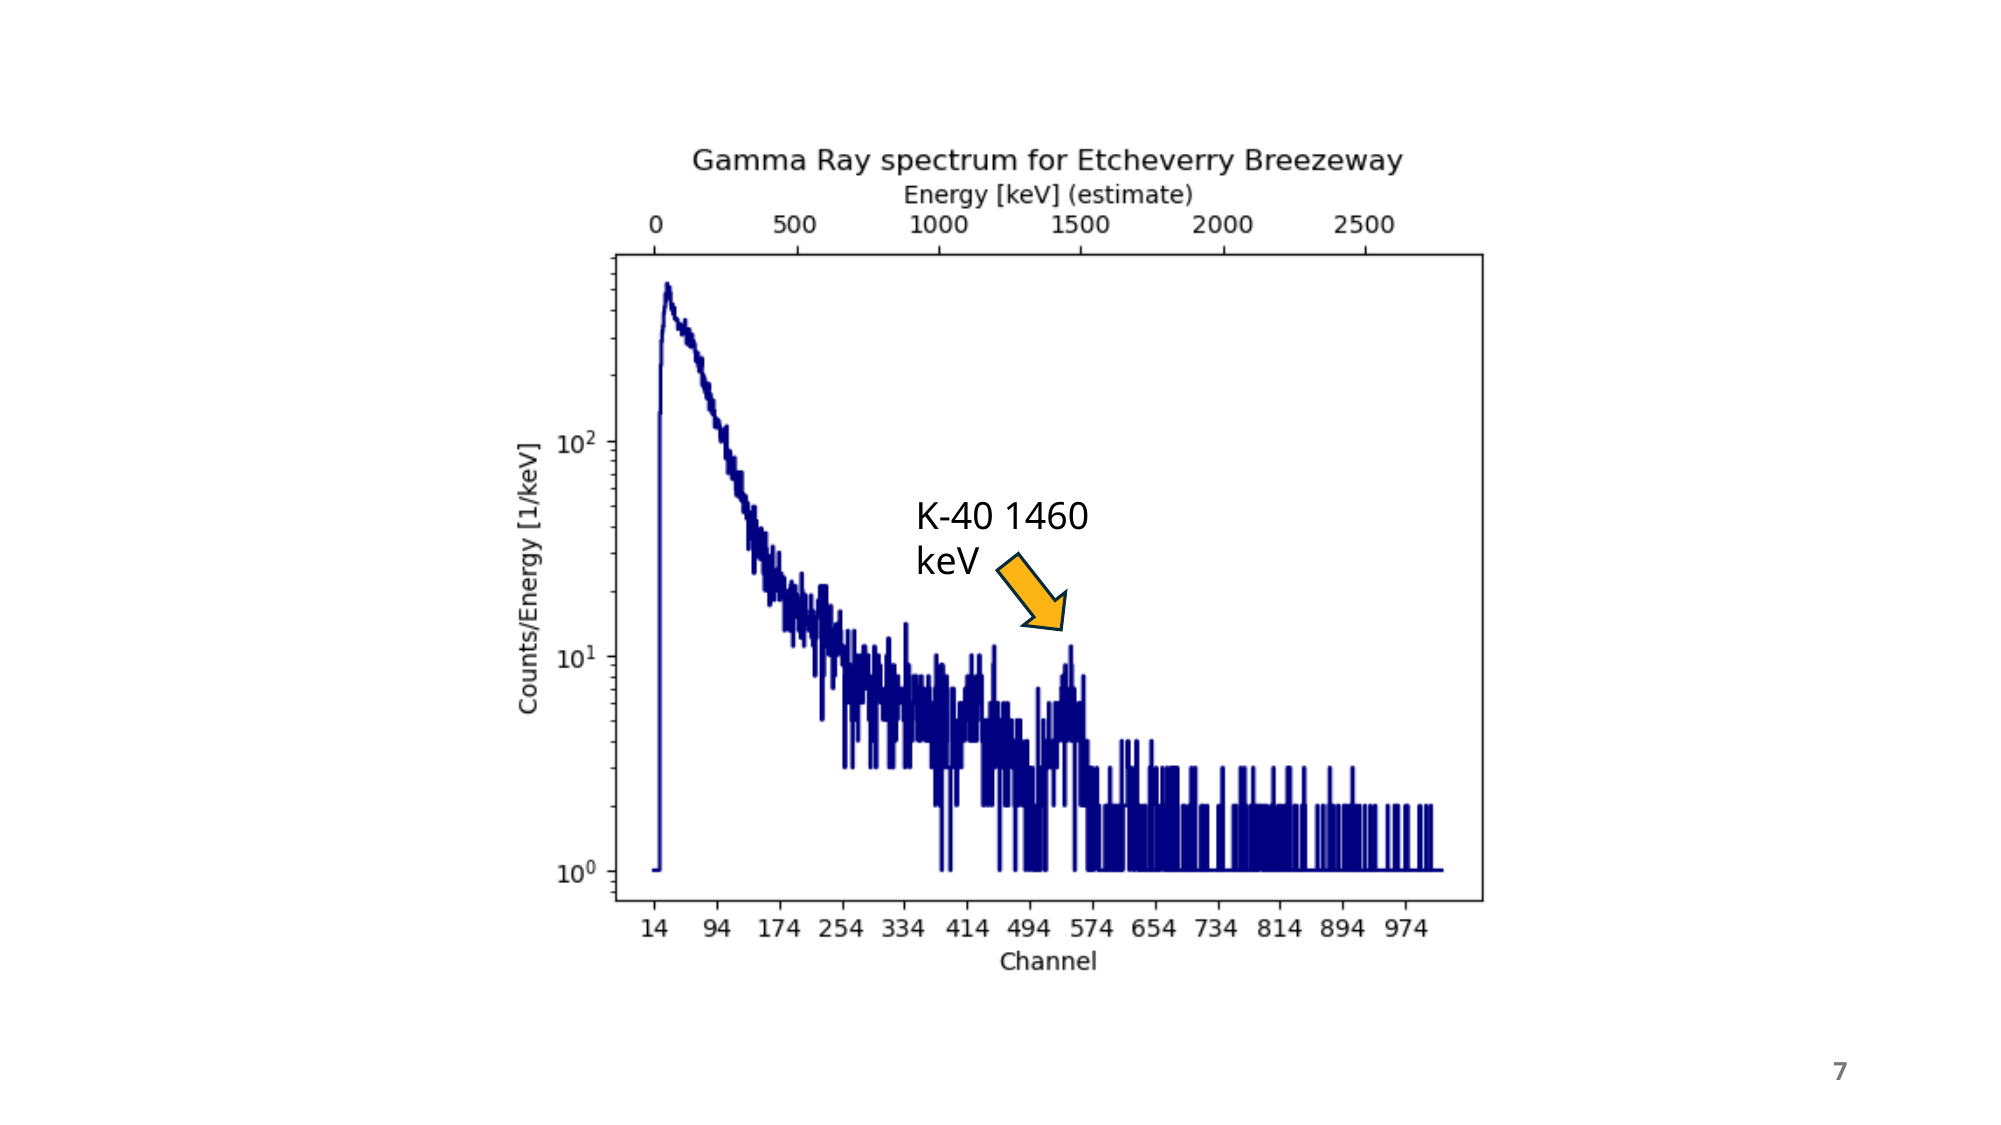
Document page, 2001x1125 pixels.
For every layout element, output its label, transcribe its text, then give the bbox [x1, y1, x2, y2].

slide_number 7 [1412, 1042, 1863, 1103]
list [502, 131, 1498, 993]
